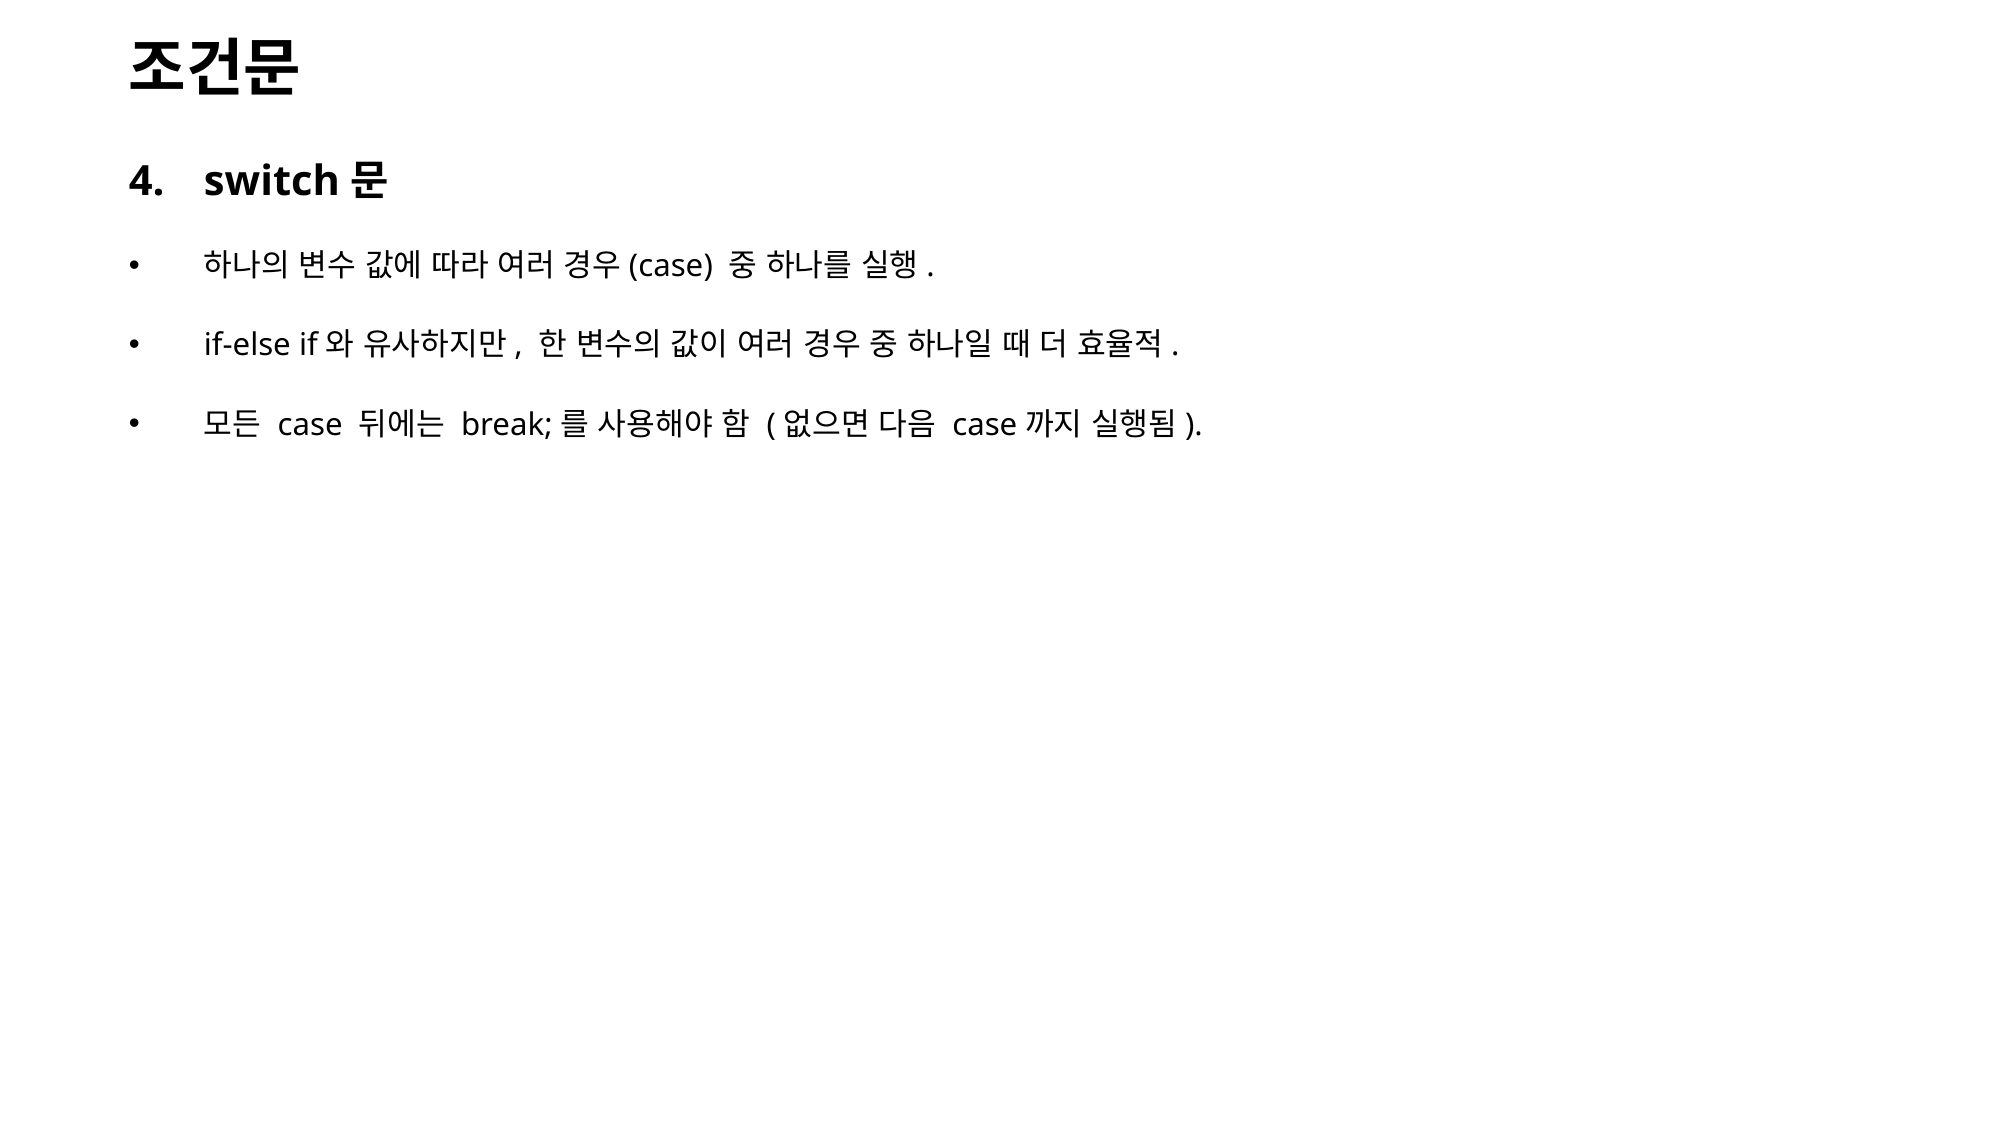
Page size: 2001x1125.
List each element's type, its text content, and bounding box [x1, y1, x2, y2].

text_box switch문 하나의 변수 값에 따라 여러 경우(case) 중 하나를 실행. if-else if와 유사하지만, 한 변수의 값이 여러 경우 중 하나일 때 더 효율적. 모든 case 뒤에는 break;를 사용해야 함 (없으면 다음 case까지 실행됨). [114, 146, 1965, 449]
text_box 조건문 [114, 20, 786, 111]
